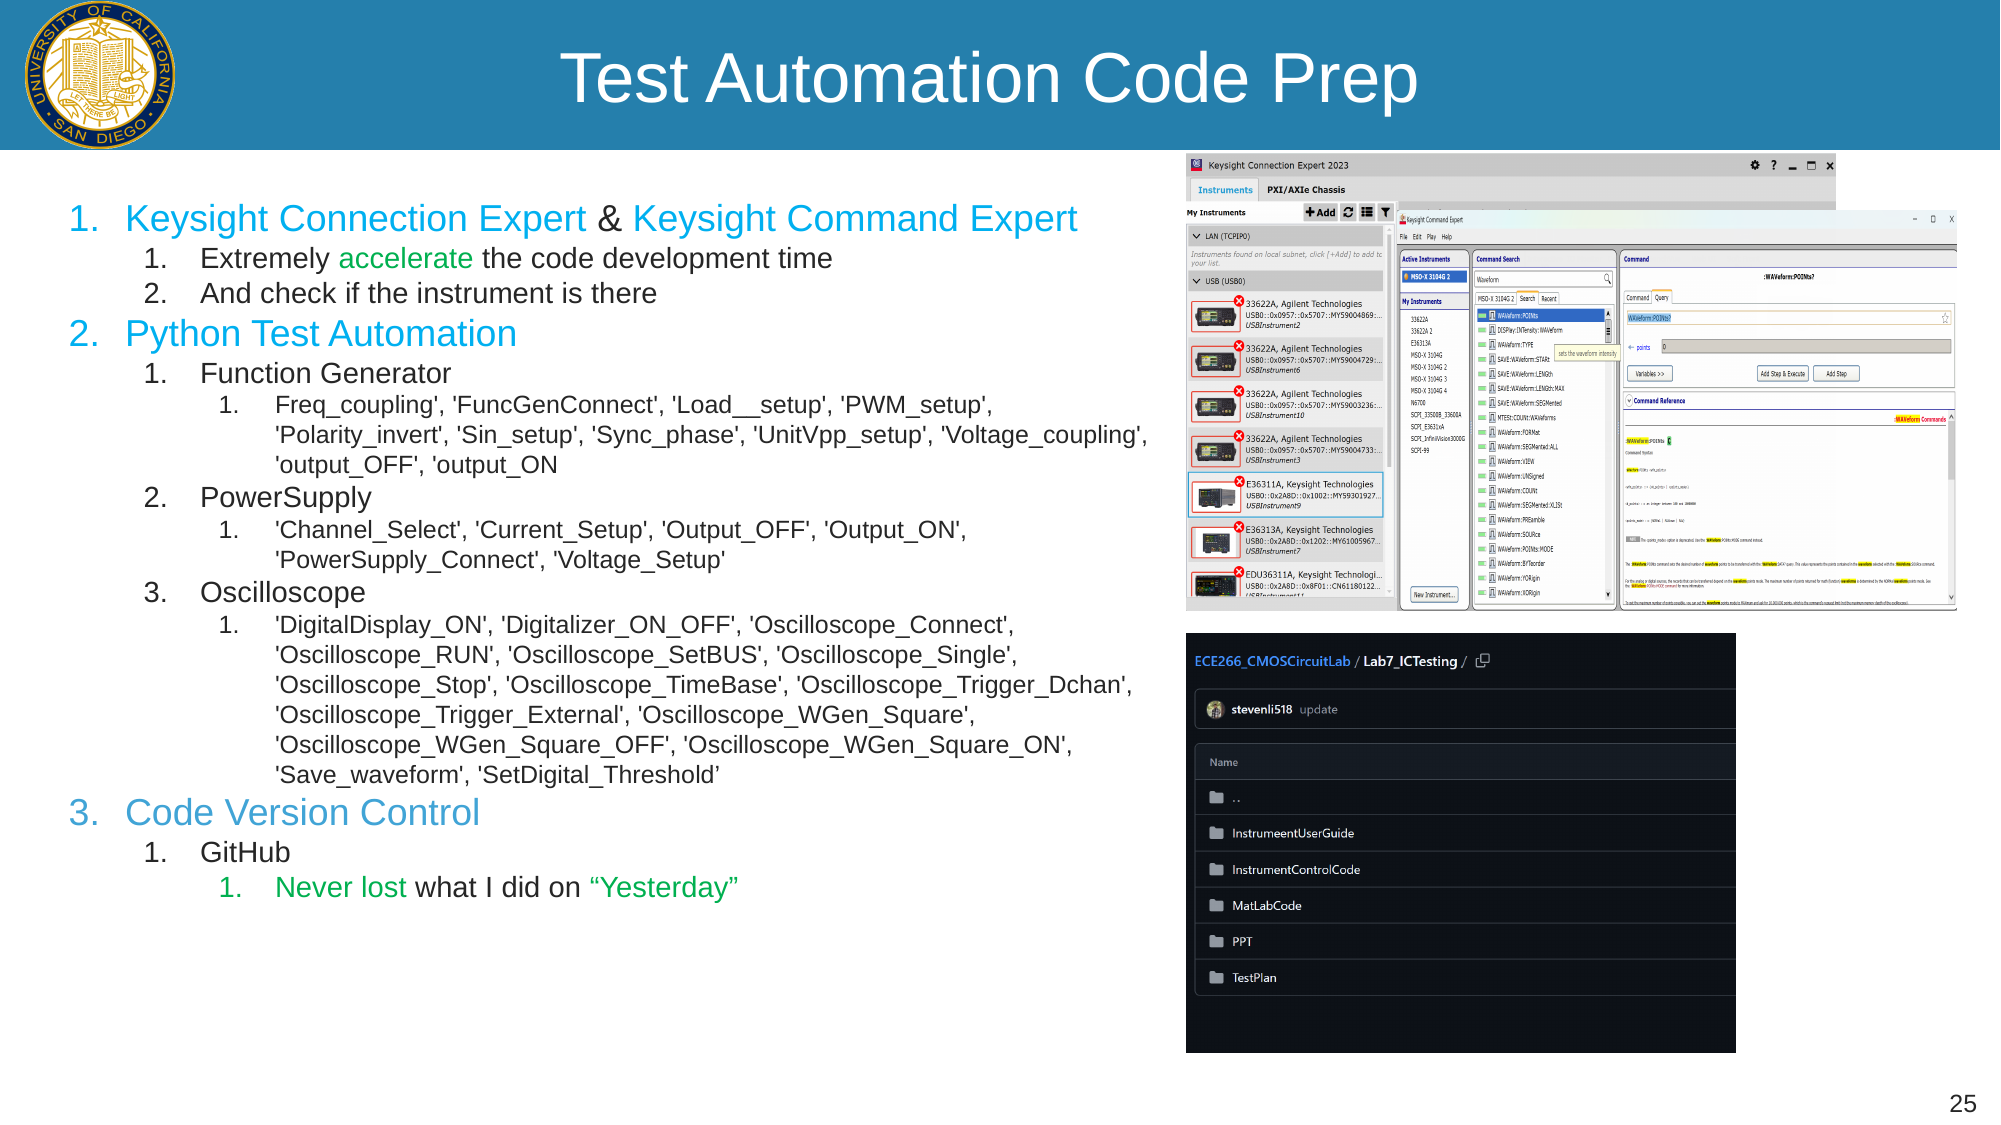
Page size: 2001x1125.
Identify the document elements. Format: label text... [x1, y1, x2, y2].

picture [0, 0, 225, 150]
title Test Automation Code Prep [232, 9, 1768, 140]
text_box Keysight Connection Expert & Keysight Command Expert Extremely accelerate the code development time And check if the instrument is there Python Test Automation Function Generator Freq_coupling', 'FuncGenConnect', 'Load__setup', 'PWM_setup', 'Polarity_invert', 'Sin_setup', 'Sync_phase', 'UnitVpp_setup', 'Voltage_coupling', 'output_OFF', 'output_ON PowerSupply 'Channel_Select', 'Current_Setup', 'Output_OFF', 'Output_ON', 'PowerSupply_Connect', 'Voltage_Setup' Oscilloscope 'DigitalDisplay_ON', 'Digitalizer_ON_OFF', 'Oscilloscope_Connect', 'Oscilloscope_RUN', 'Oscilloscope_SetBUS', 'Oscilloscope_Single', 'Oscilloscope_Stop', 'Oscilloscope_TimeBase', 'Oscilloscope_Trigger_Dchan', 'Oscilloscope_Trigger_External', 'Oscilloscope_WGen_Square', 'Oscilloscope_WGen_Square_OFF', 'Oscilloscope_WGen_Square_ON', 'Save_waveform', 'SetDigital_Threshold’ Code Version Control GitHub Never lost what I did on “Yesterday” [53, 186, 1179, 946]
picture [1186, 633, 1737, 1054]
picture [1186, 152, 1958, 612]
slide_number 25 [1934, 1097, 2000, 1125]
